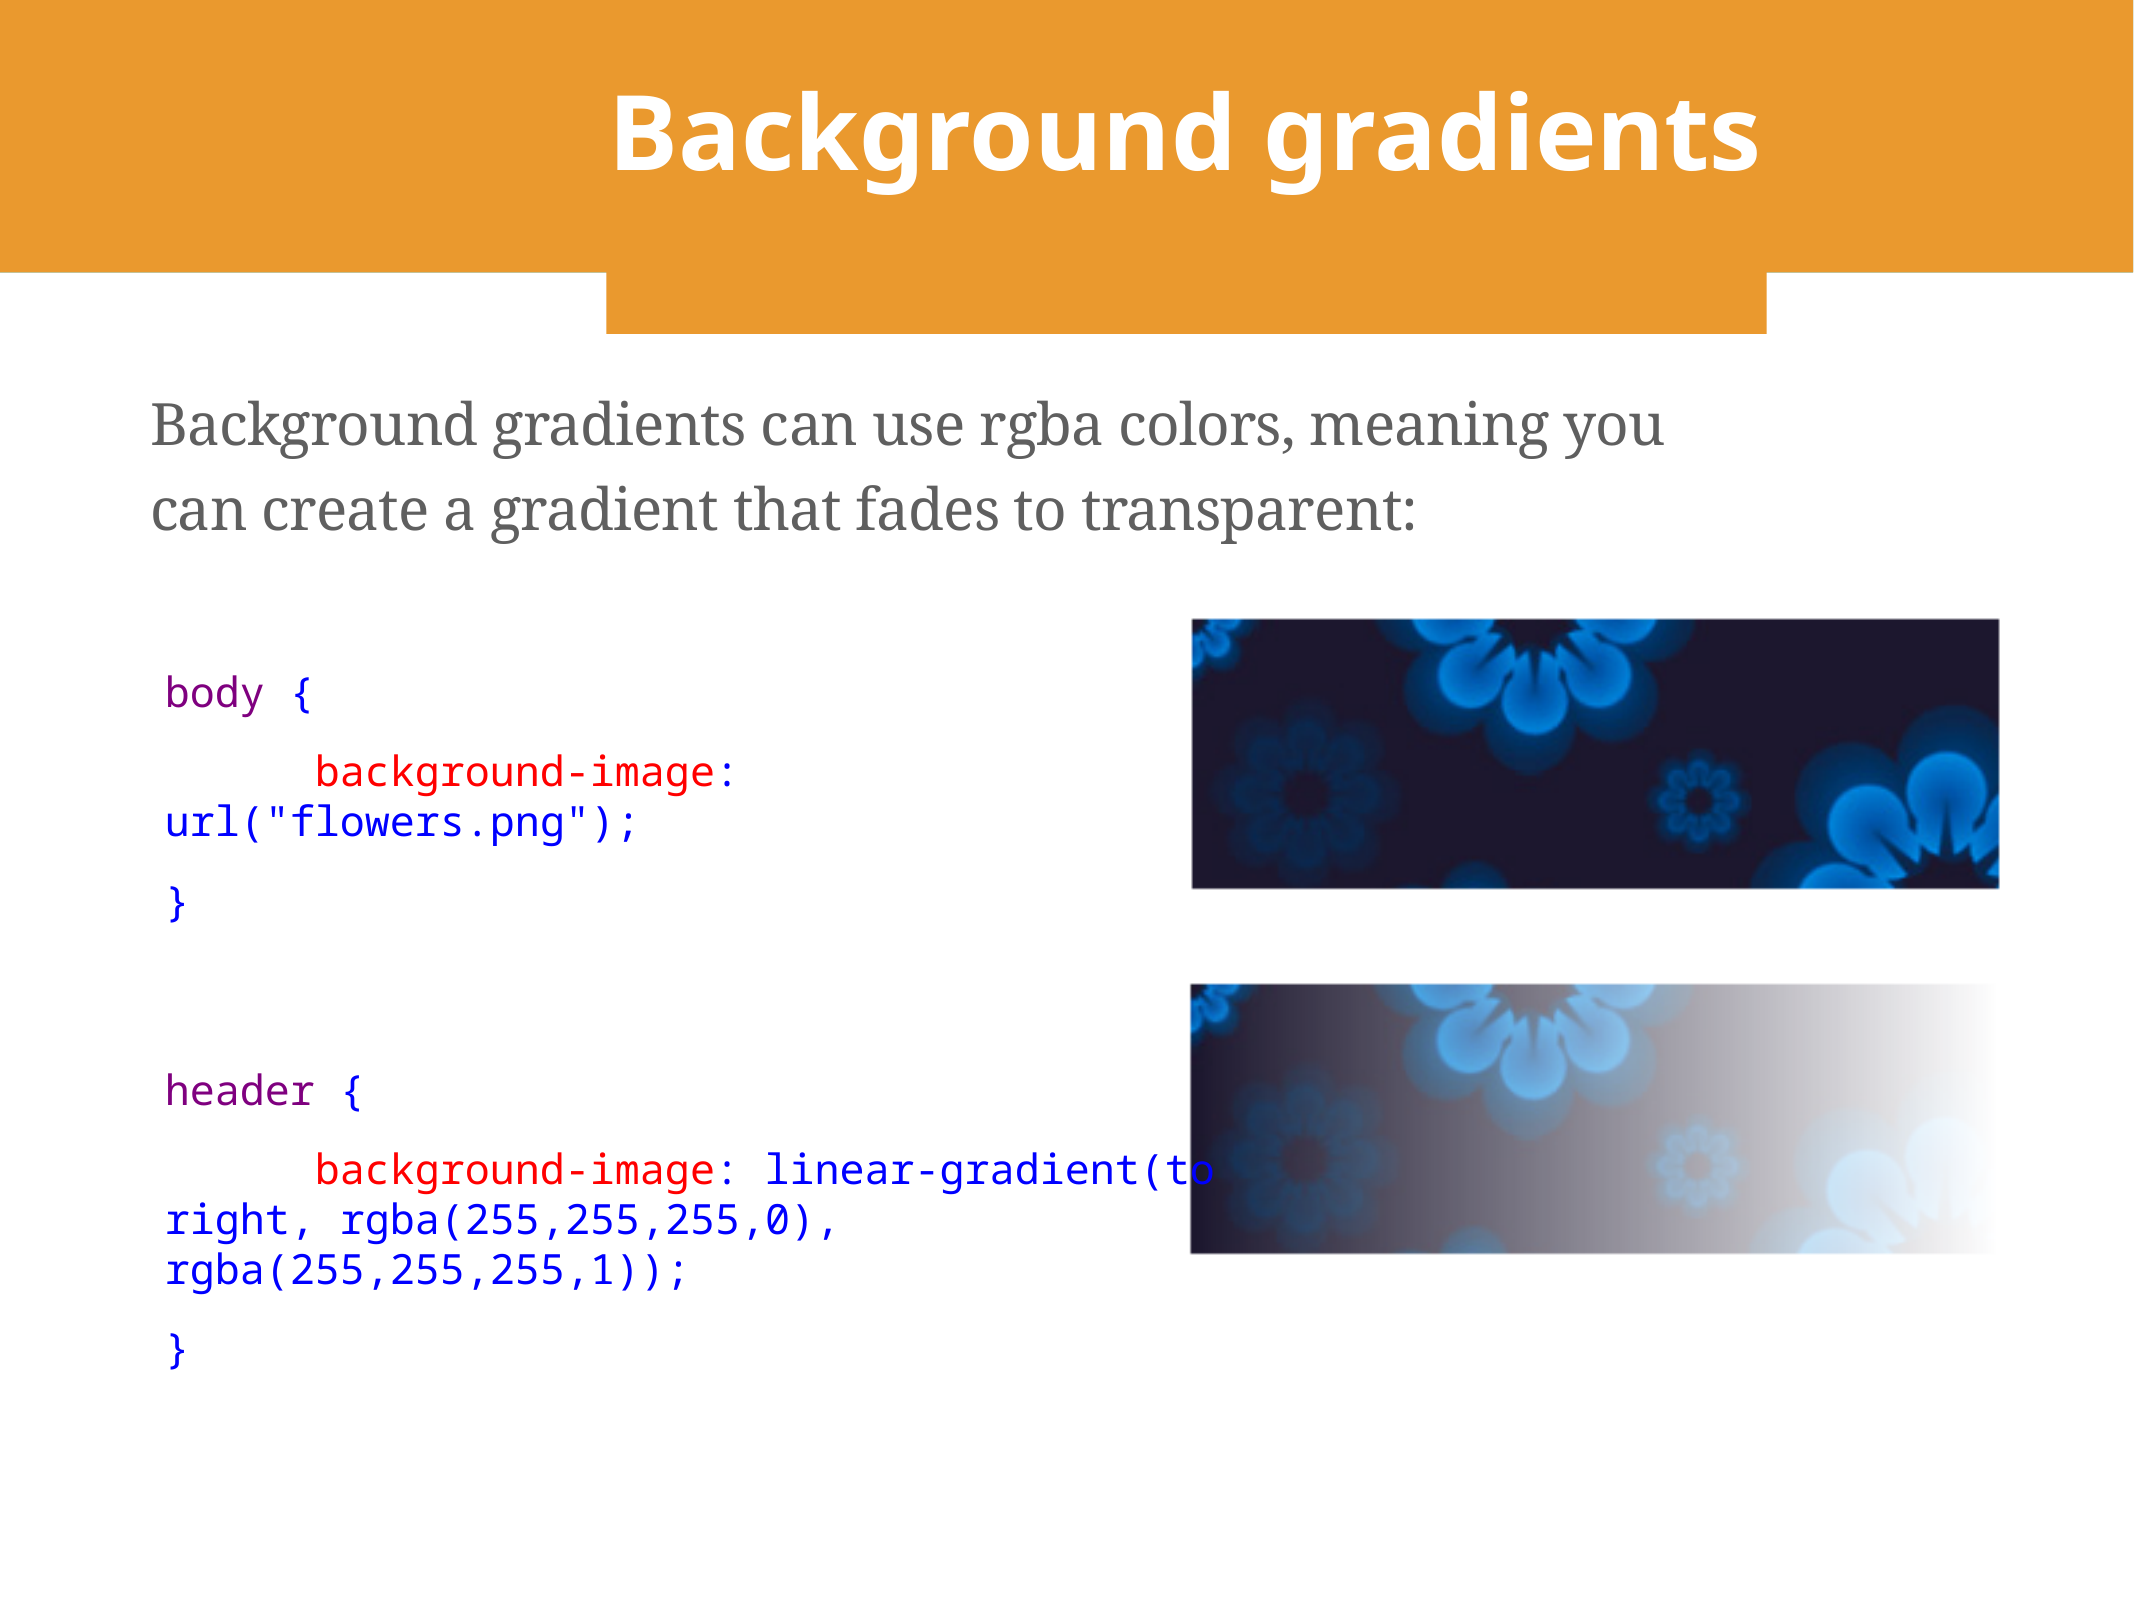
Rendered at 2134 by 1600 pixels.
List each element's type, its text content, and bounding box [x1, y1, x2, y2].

text_box [0, 0, 2134, 273]
title Background gradients [606, 66, 1767, 334]
picture [1177, 972, 2055, 1295]
text_box body { background-image: url("flowers.png"); } header { background-image: linear-gradient(to right, rgba(255,255,255,0), rgba(255,255,255,1)); } [147, 658, 1355, 1380]
picture [1166, 558, 2030, 931]
text_box Background gradients can use rgba colors, meaning you can create a gradient that fades to transparent: [147, 372, 1842, 622]
